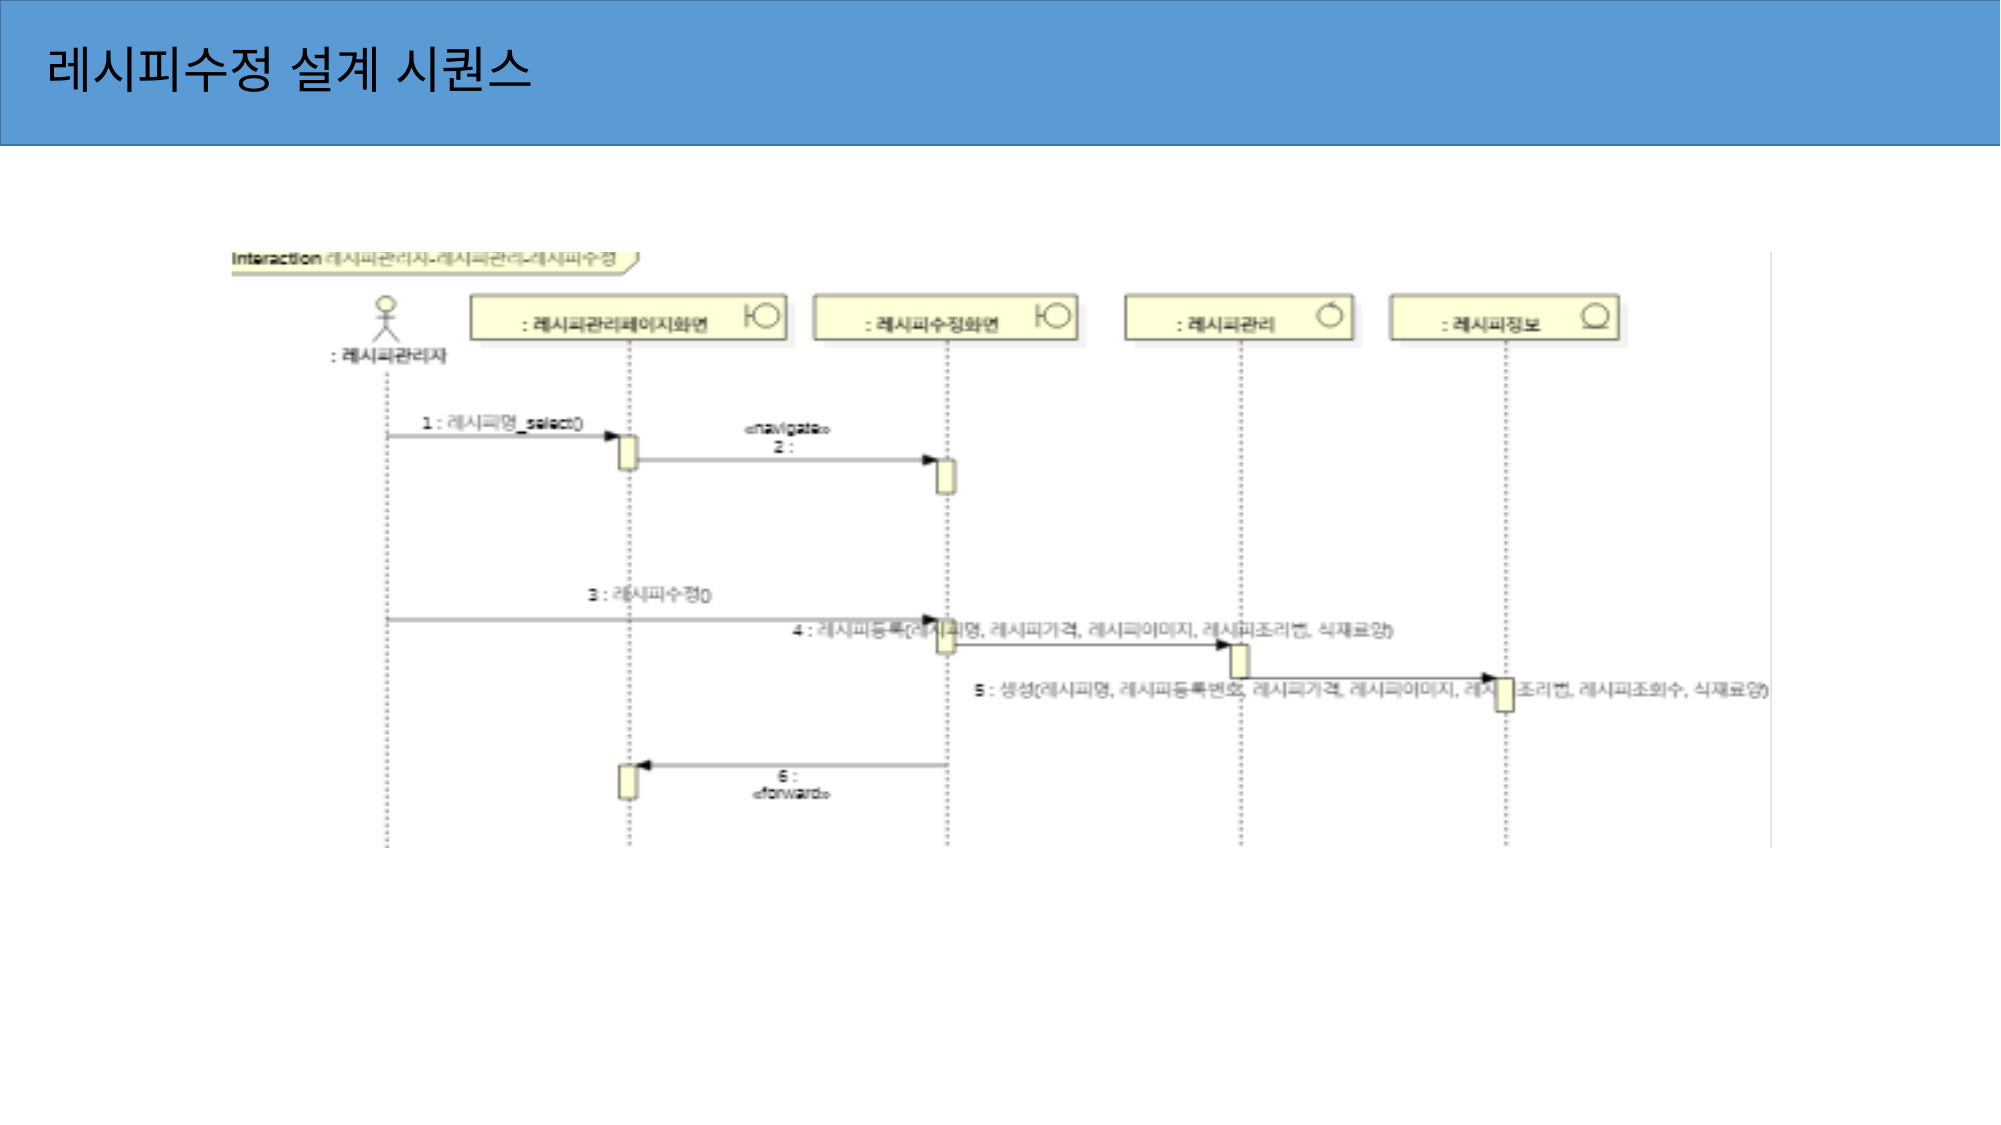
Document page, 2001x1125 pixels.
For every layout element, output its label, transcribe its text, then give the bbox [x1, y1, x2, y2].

picture [231, 252, 1772, 849]
text_box [0, 0, 2000, 146]
title 레시피수정 설계 시퀀스 [31, 29, 1556, 116]
